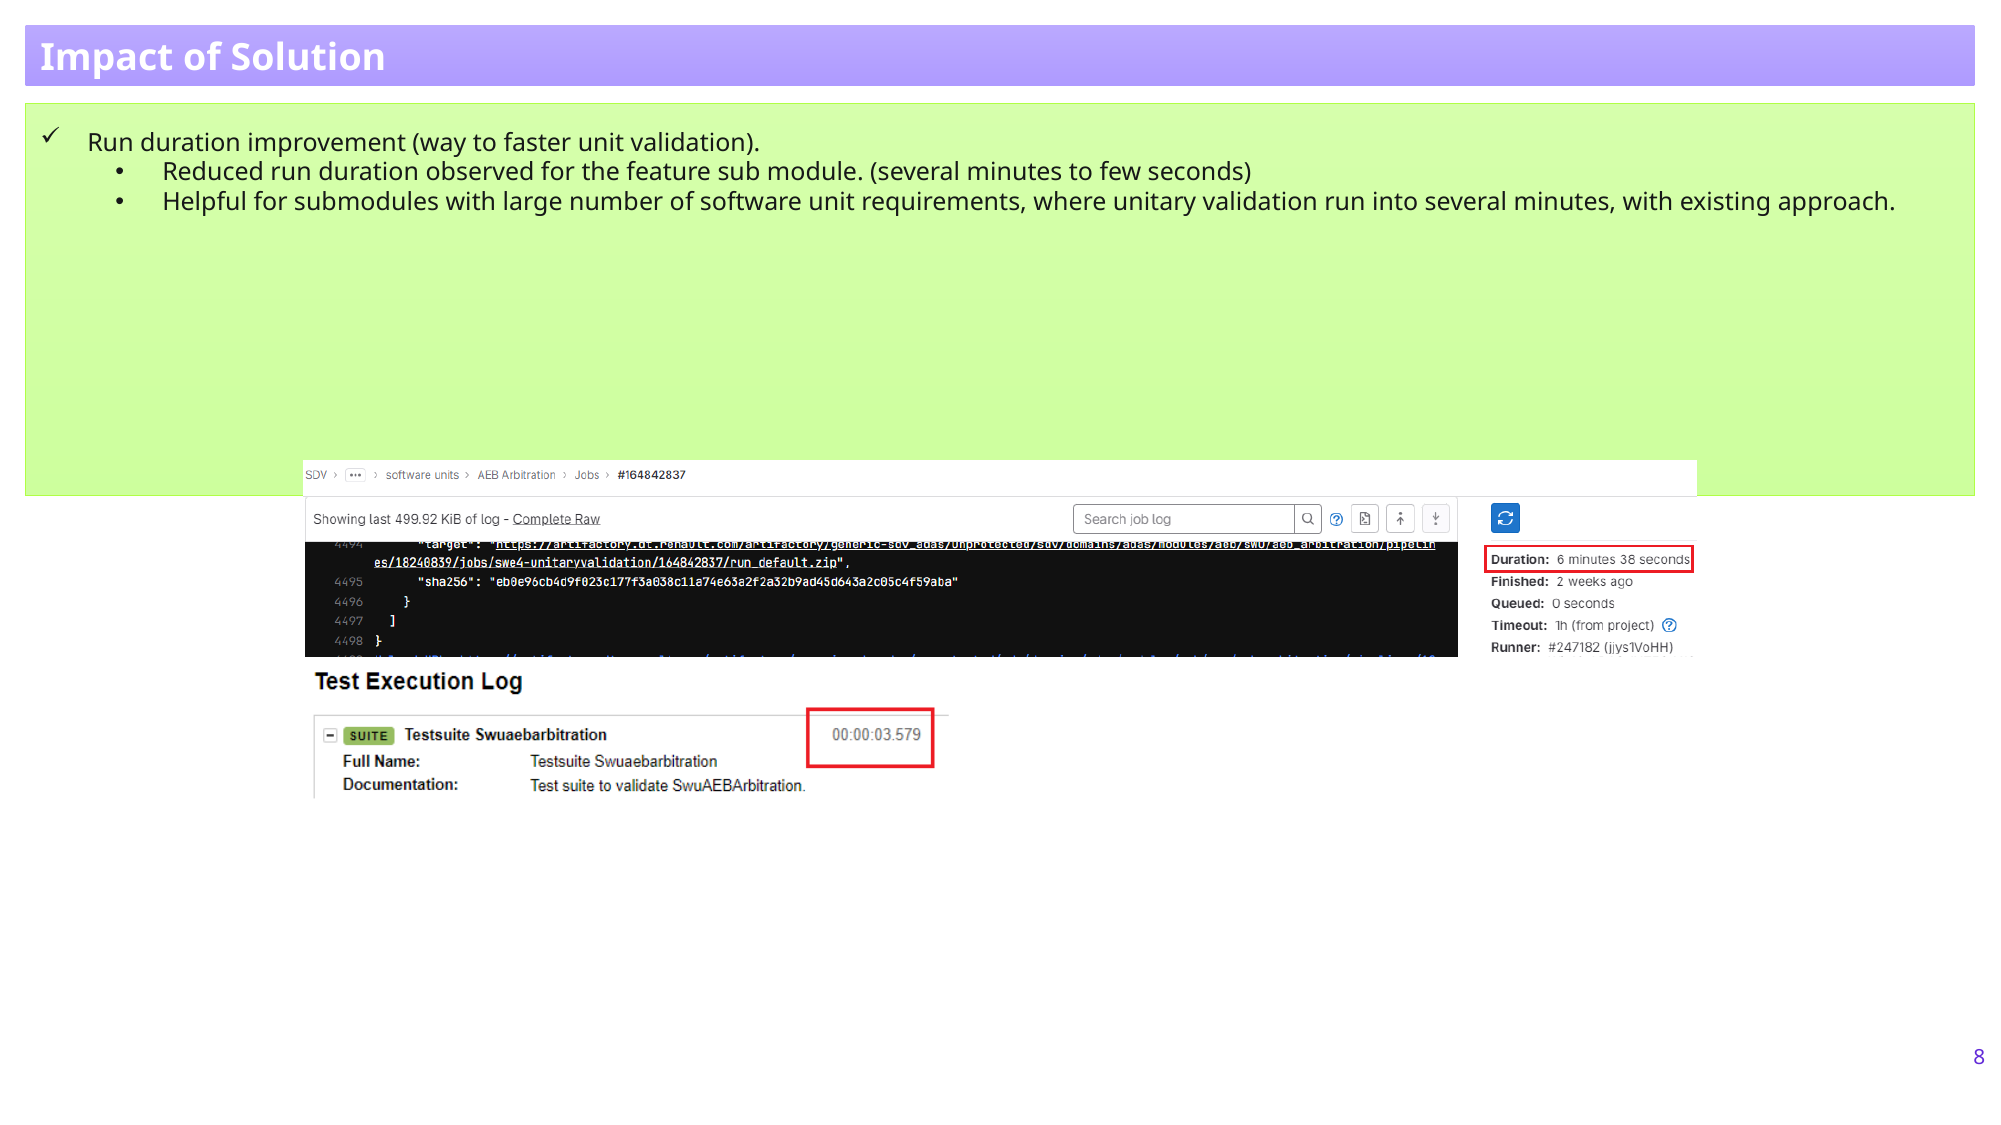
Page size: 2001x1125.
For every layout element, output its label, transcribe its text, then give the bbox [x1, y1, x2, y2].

picture [303, 460, 1697, 664]
text_box Run duration improvement (way to faster unit validation). Reduced run duration observed for the feature sub module. (several minutes to few seconds) Helpful for submodules with large number of software unit requirements, where unitary validation run into several minutes, with existing approach. [25, 103, 1975, 496]
slide_number 8 [1923, 1038, 2000, 1077]
picture [303, 670, 956, 807]
text_box Impact of Solution [25, 25, 1975, 86]
